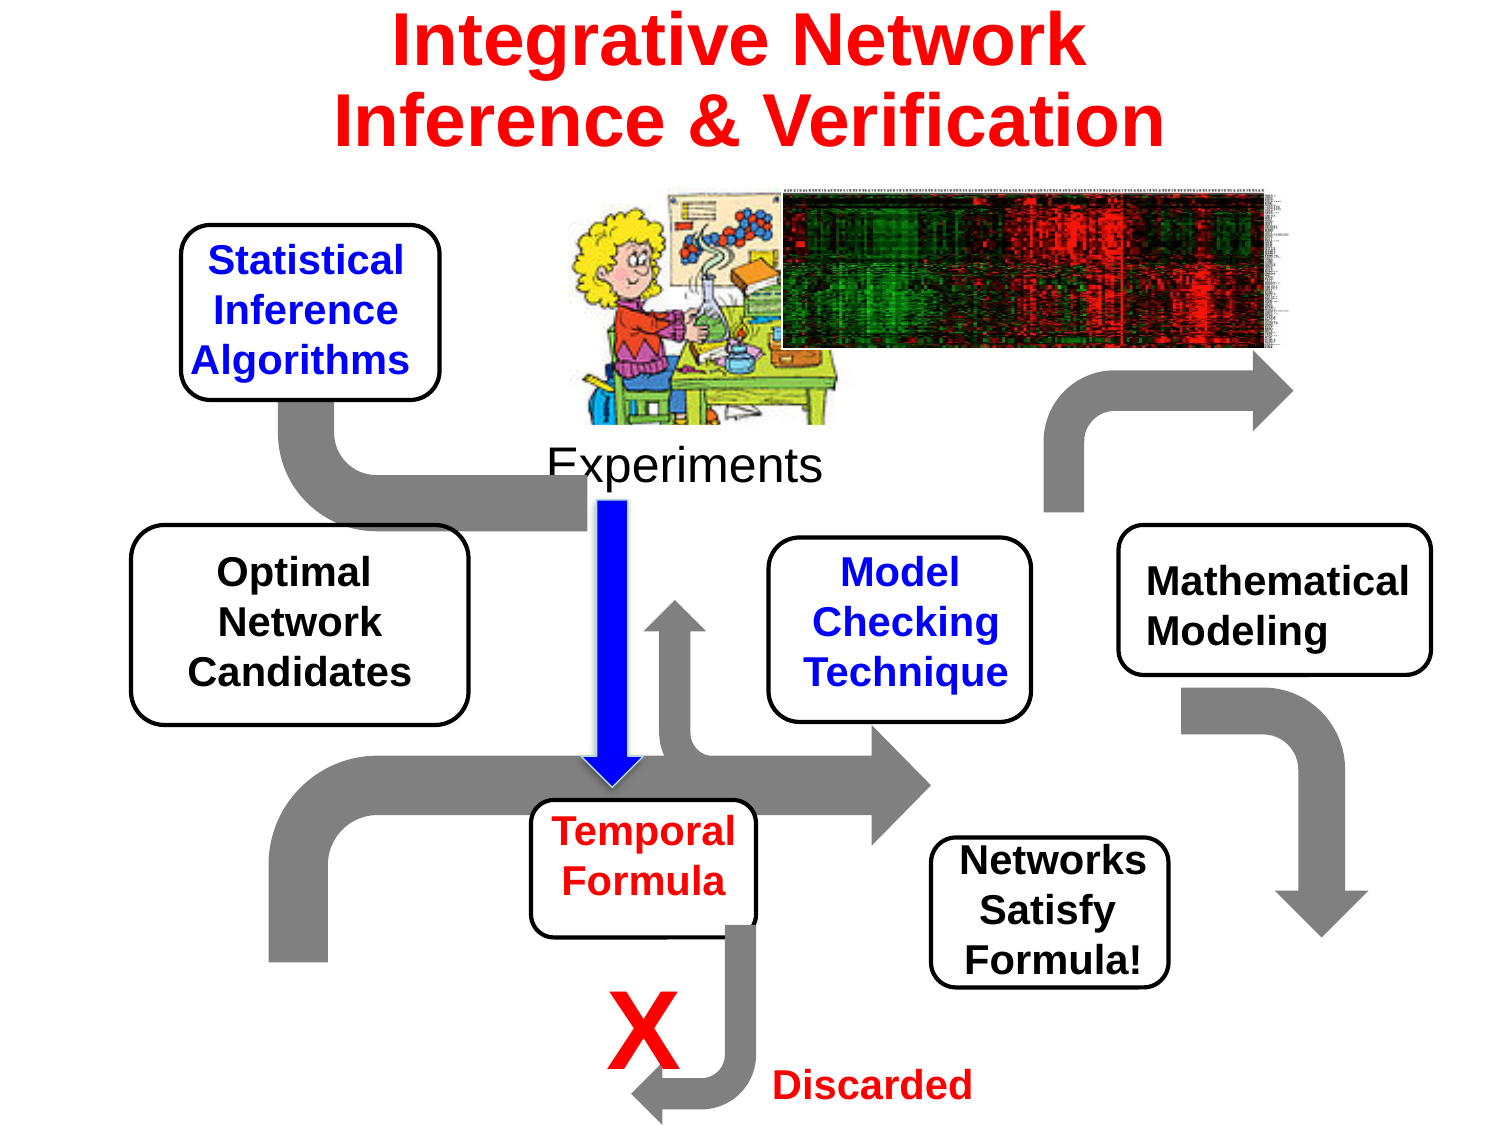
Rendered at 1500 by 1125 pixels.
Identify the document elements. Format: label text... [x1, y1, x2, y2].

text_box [112, 187, 1432, 1125]
title Integrative Network Inference & Verification [49, 12, 1451, 151]
